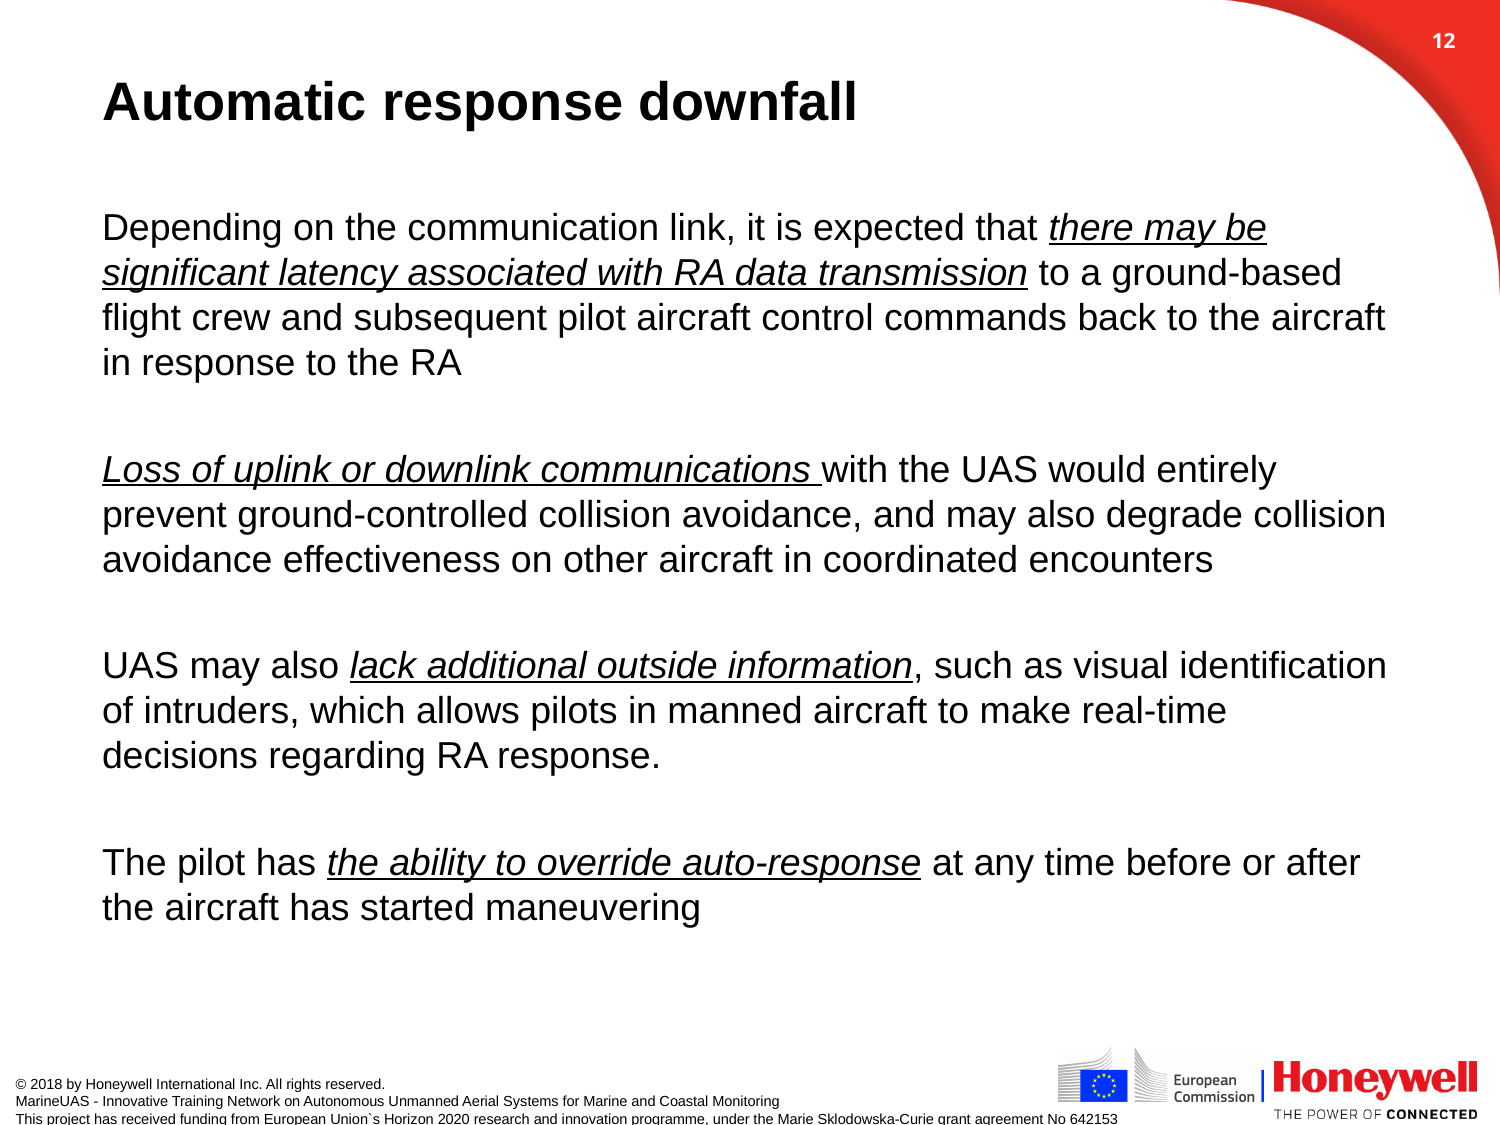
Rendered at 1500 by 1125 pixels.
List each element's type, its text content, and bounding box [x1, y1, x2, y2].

list Depending on the communication link, it is expected that there may be significant latency associated with RA data transmission to a ground-based flight crew and subsequent pilot aircraft control commands back to the aircraft in response to the RA Loss of uplink or downlink communications with the UAS would entirely prevent ground-controlled collision avoidance, and may also degrade collision avoidance effectiveness on other aircraft in coordinated encounters UAS may also lack additional outside information, such as visual identification of intruders, which allows pilots in manned aircraft to make real-time decisions regarding RA response. The pilot has the ability to override auto-response at any time before or after the aircraft has started maneuvering [87, 195, 1408, 991]
slide_number 11 [1416, 0, 1500, 83]
picture [1274, 1061, 1477, 1119]
picture [1058, 1047, 1264, 1102]
title Automatic response downfall [86, 58, 1347, 141]
picture [1203, 0, 1500, 297]
